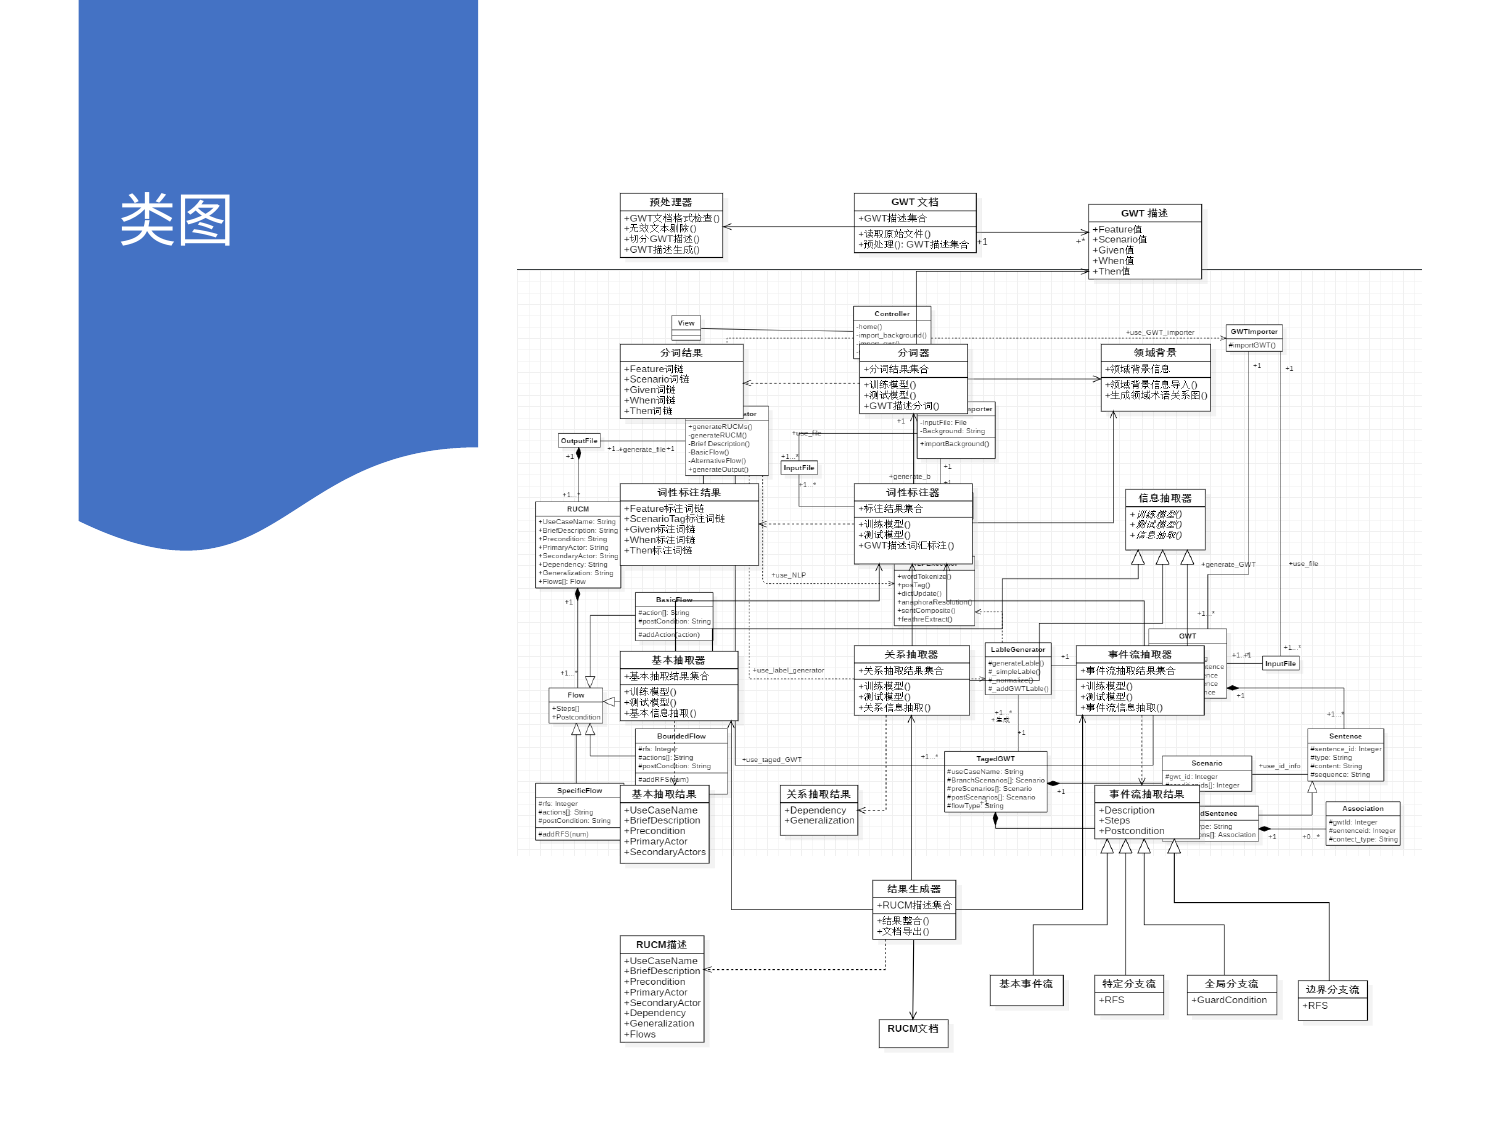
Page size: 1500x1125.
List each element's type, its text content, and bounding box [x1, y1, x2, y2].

text_box [77, 0, 480, 552]
picture [517, 186, 1422, 1075]
text_box 类图 [103, 28, 453, 417]
